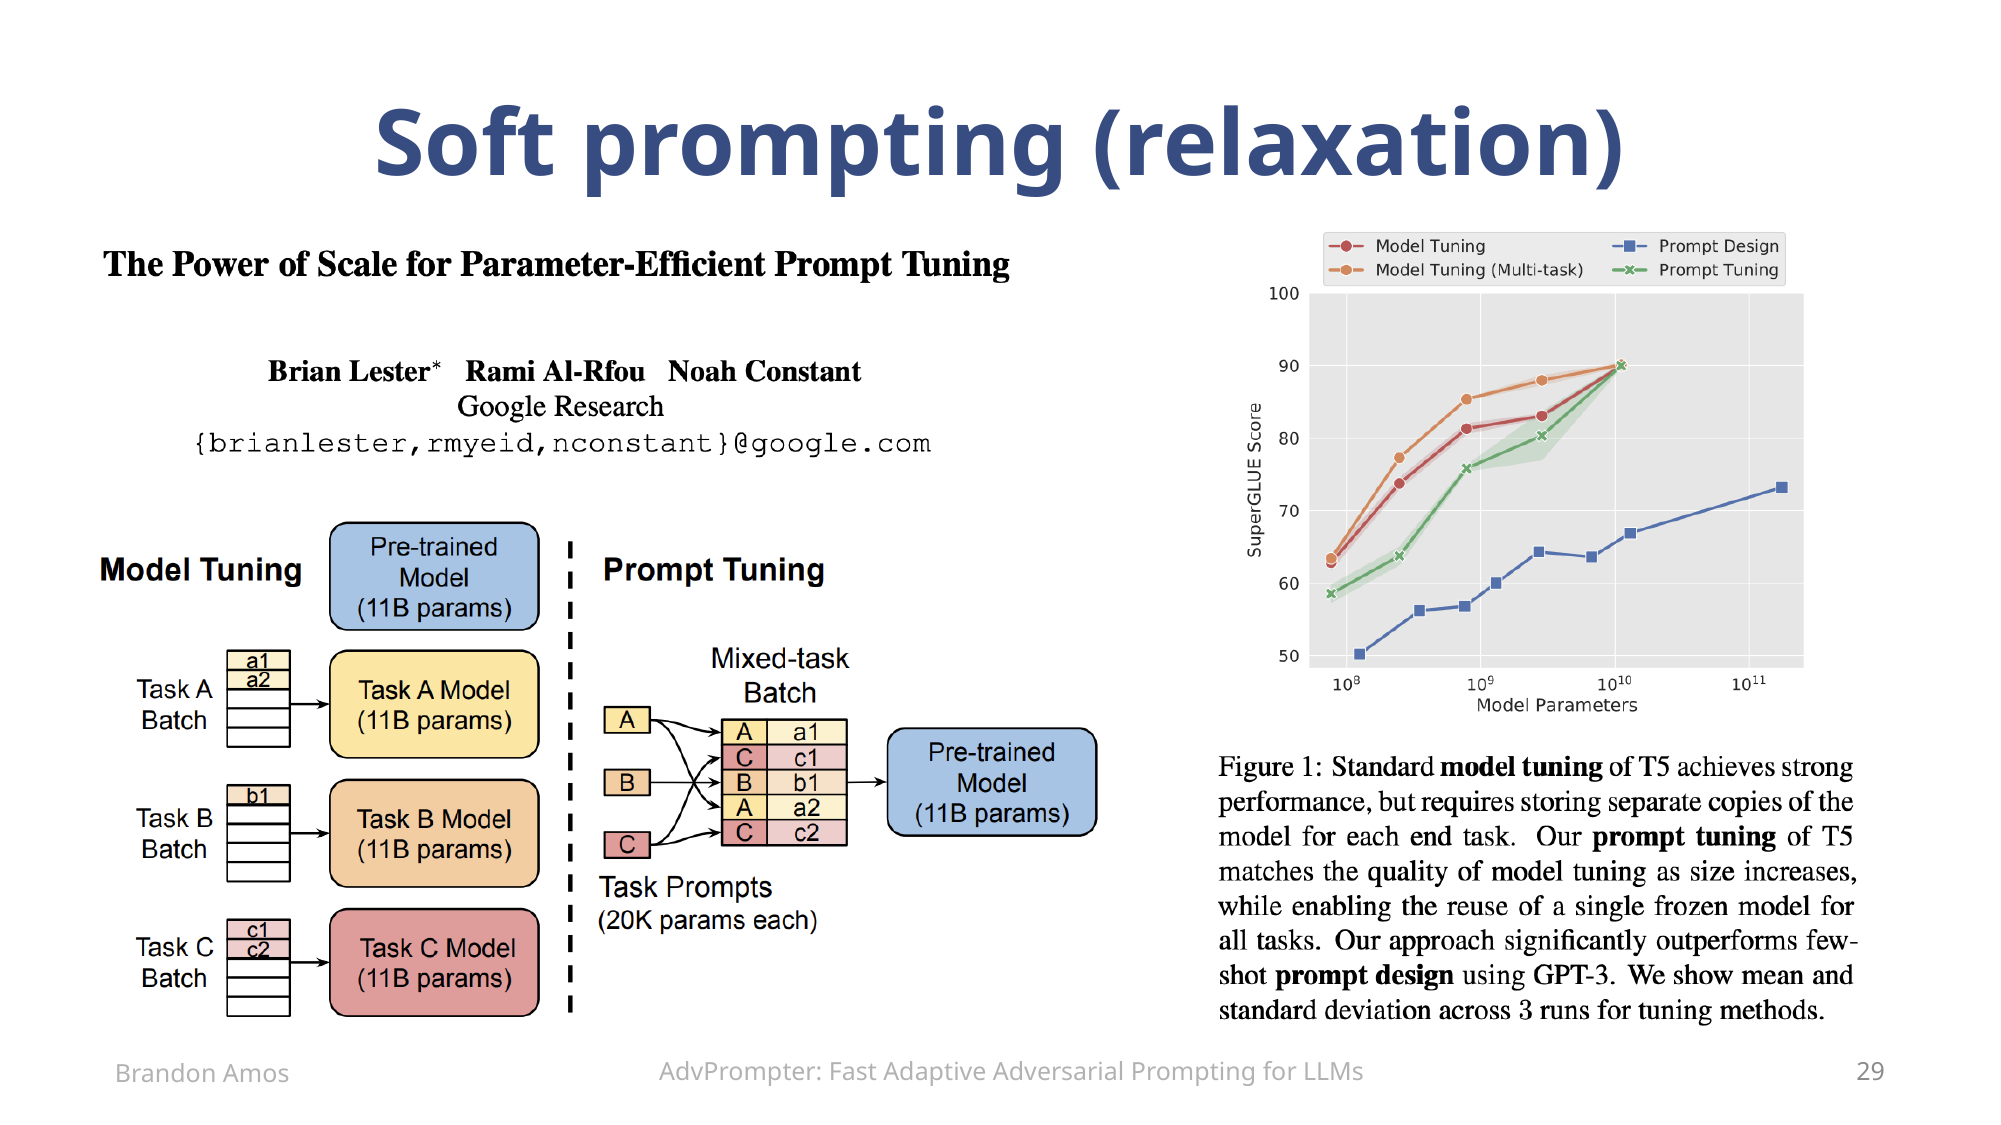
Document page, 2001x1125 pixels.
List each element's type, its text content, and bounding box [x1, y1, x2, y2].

footer AdvPrompter: Fast Adaptive Adversarial Prompting for LLMs [590, 1042, 1433, 1103]
slide_number Brandon Amos [99, 1049, 567, 1103]
title Soft prompting (relaxation) [99, 45, 1900, 233]
picture [1182, 210, 1901, 1032]
slide_number 29 [1433, 1042, 1900, 1103]
picture [69, 220, 1112, 1040]
